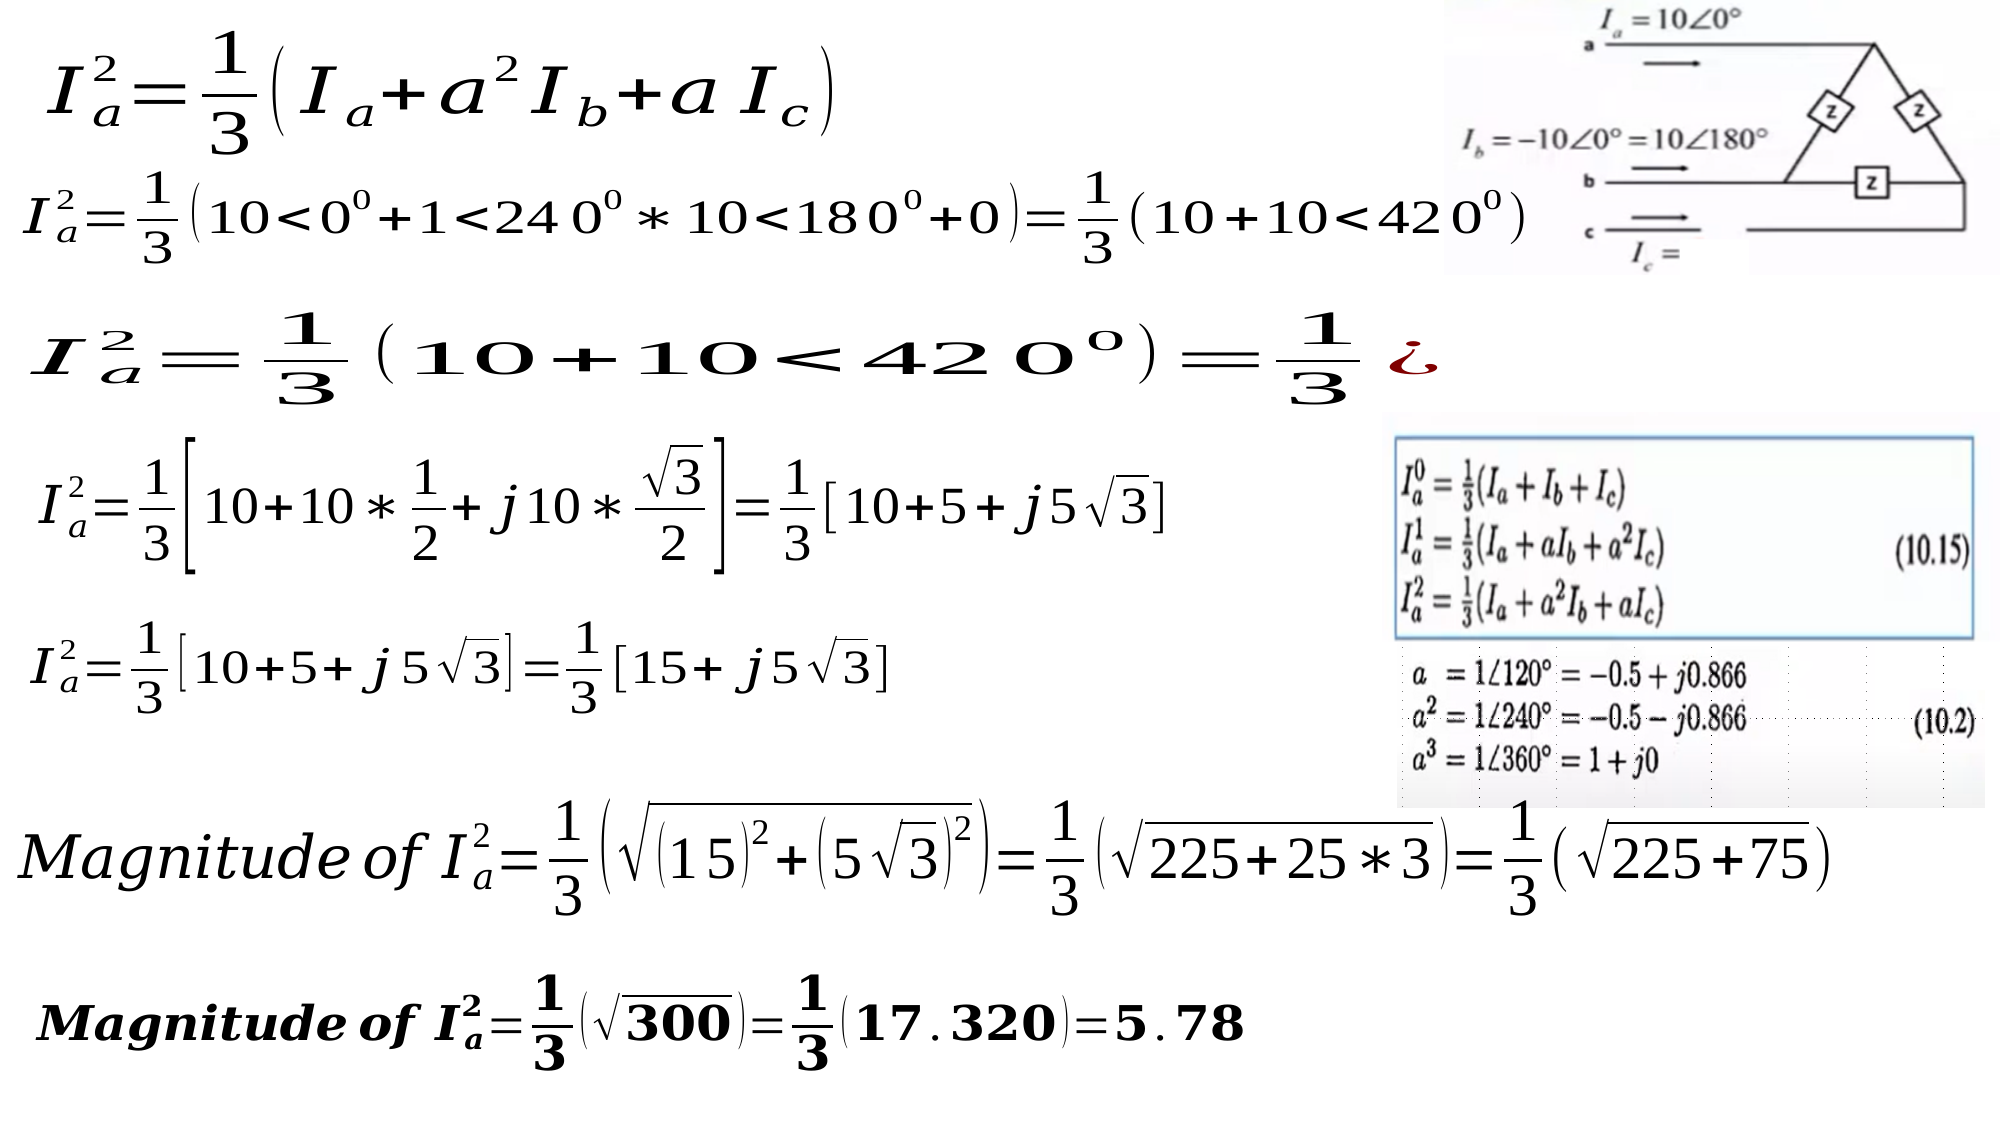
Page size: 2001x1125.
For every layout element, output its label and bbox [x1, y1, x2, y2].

picture [1382, 412, 2000, 808]
picture [1444, 0, 2000, 275]
